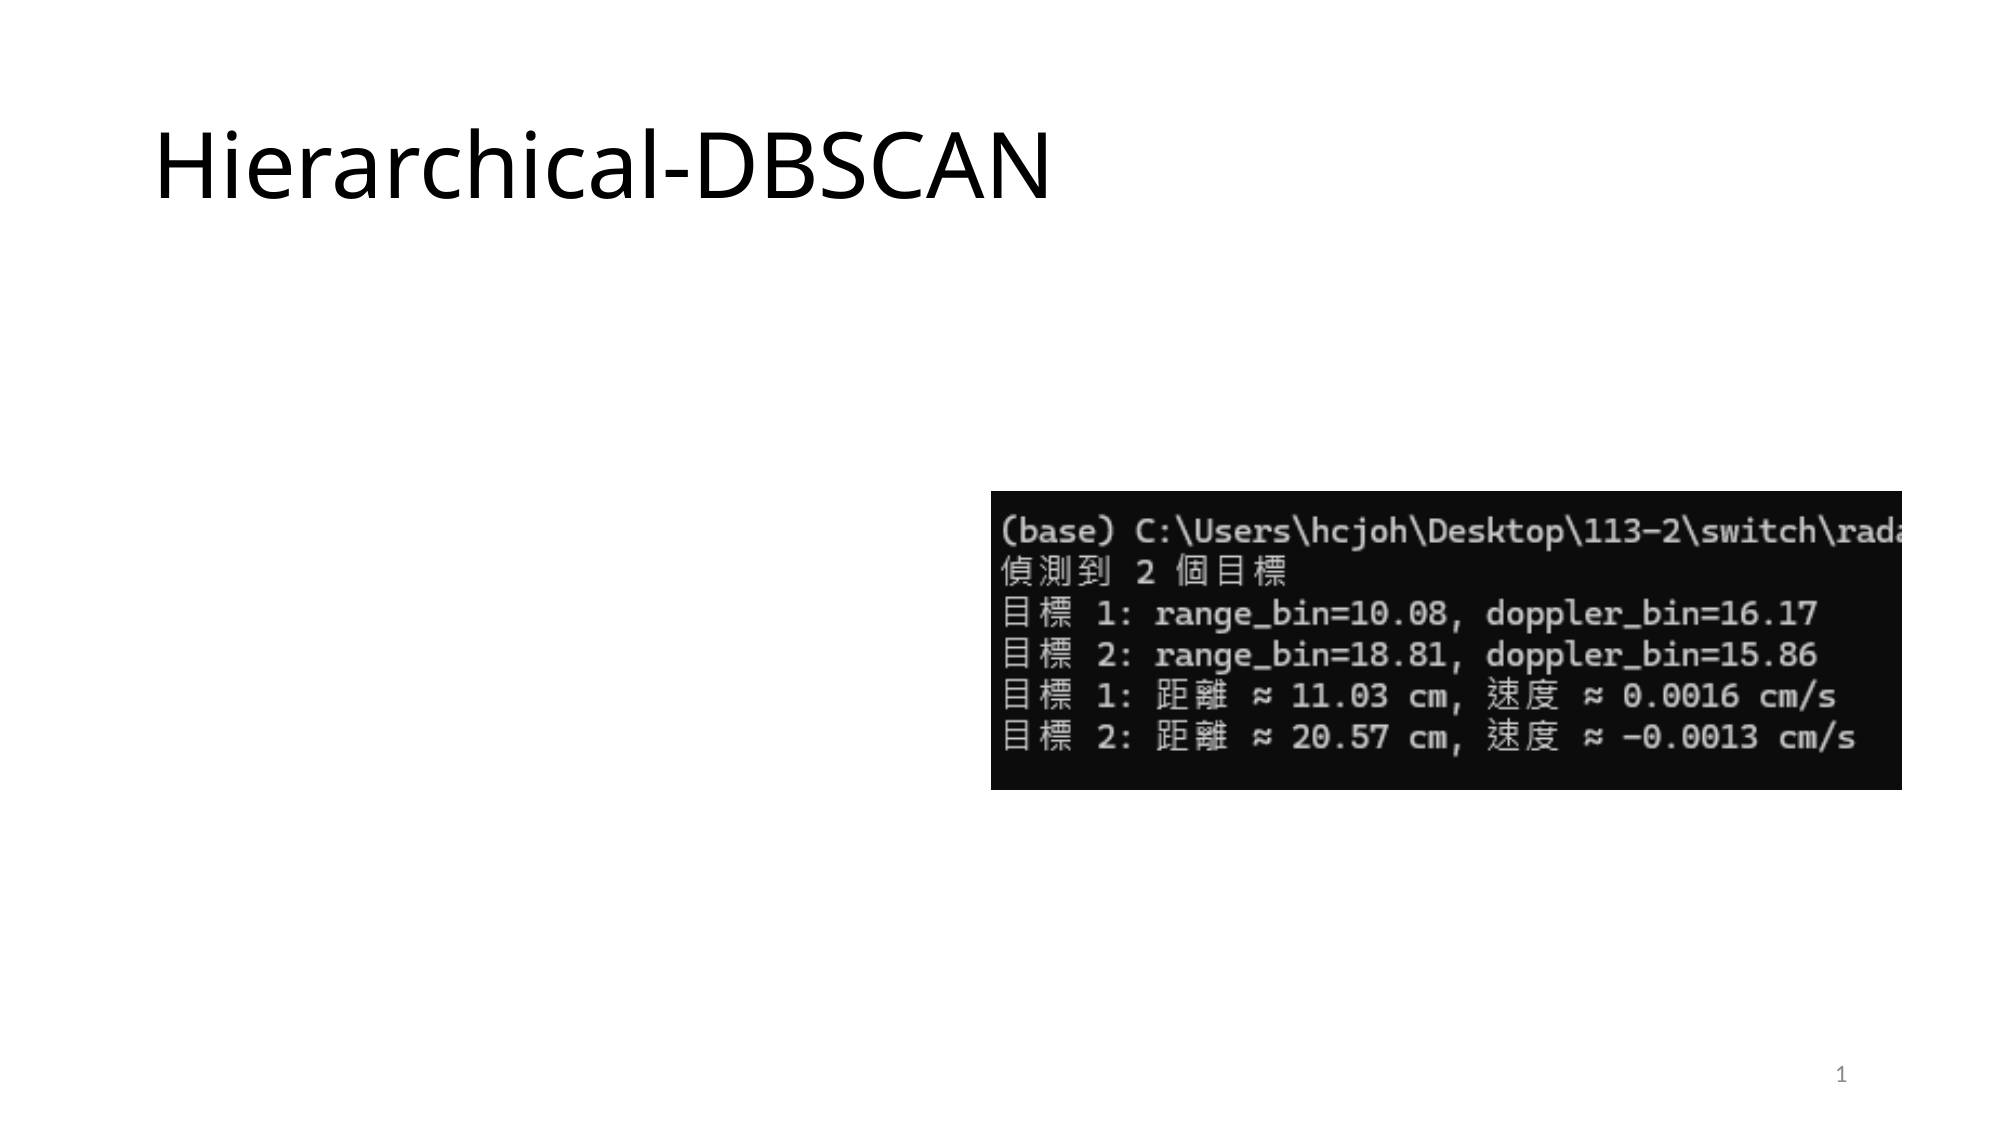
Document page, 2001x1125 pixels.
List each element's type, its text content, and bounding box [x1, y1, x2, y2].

slide_number 1 [1412, 1042, 1863, 1103]
title Hierarchical-DBSCAN [137, 59, 1863, 278]
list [991, 491, 1902, 790]
